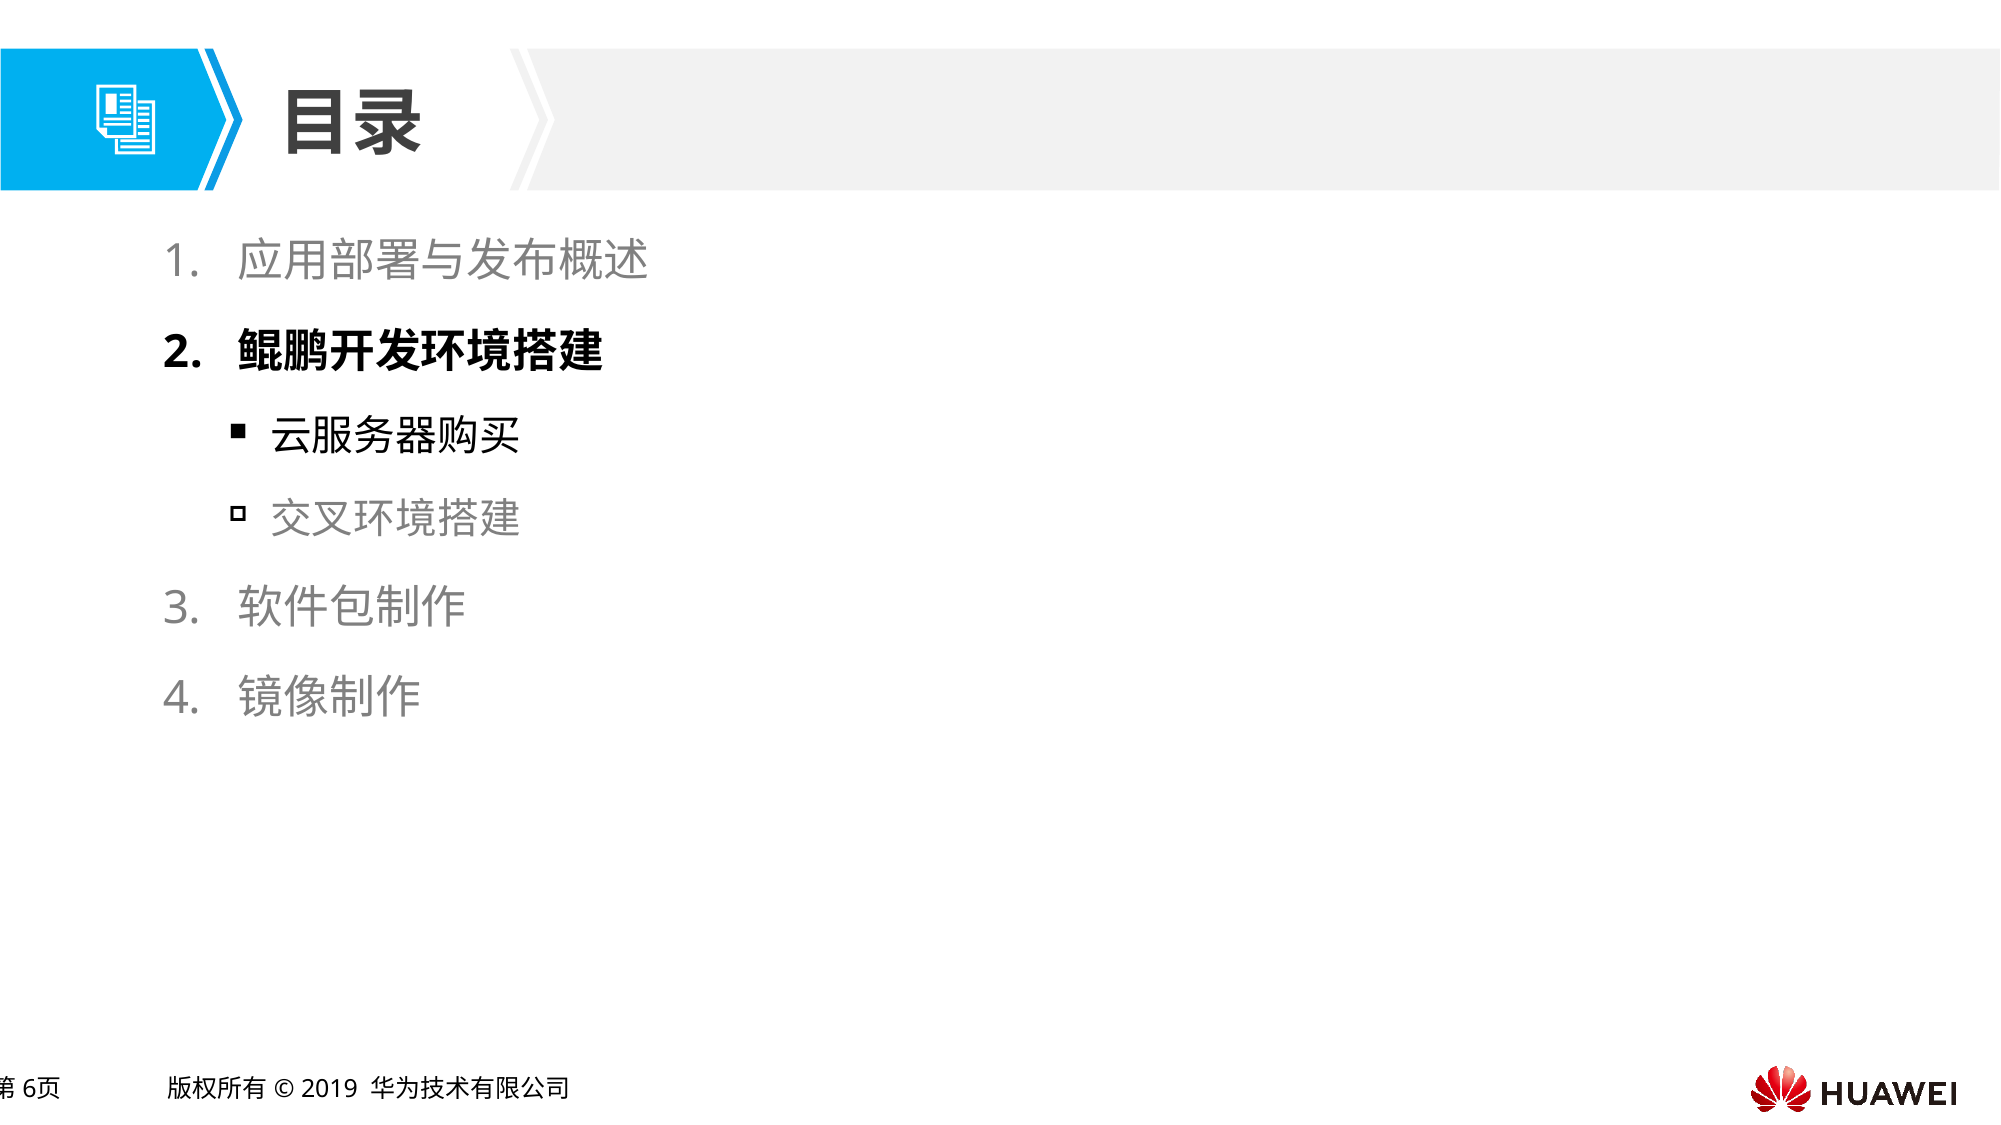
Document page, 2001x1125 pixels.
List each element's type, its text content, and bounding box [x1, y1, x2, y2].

list 应用部署与发布概述 鲲鹏开发环境搭建 云服务器购买 交叉环境搭建 软件包制作 镜像制作 [149, 202, 1882, 971]
picture [1751, 1066, 1956, 1112]
